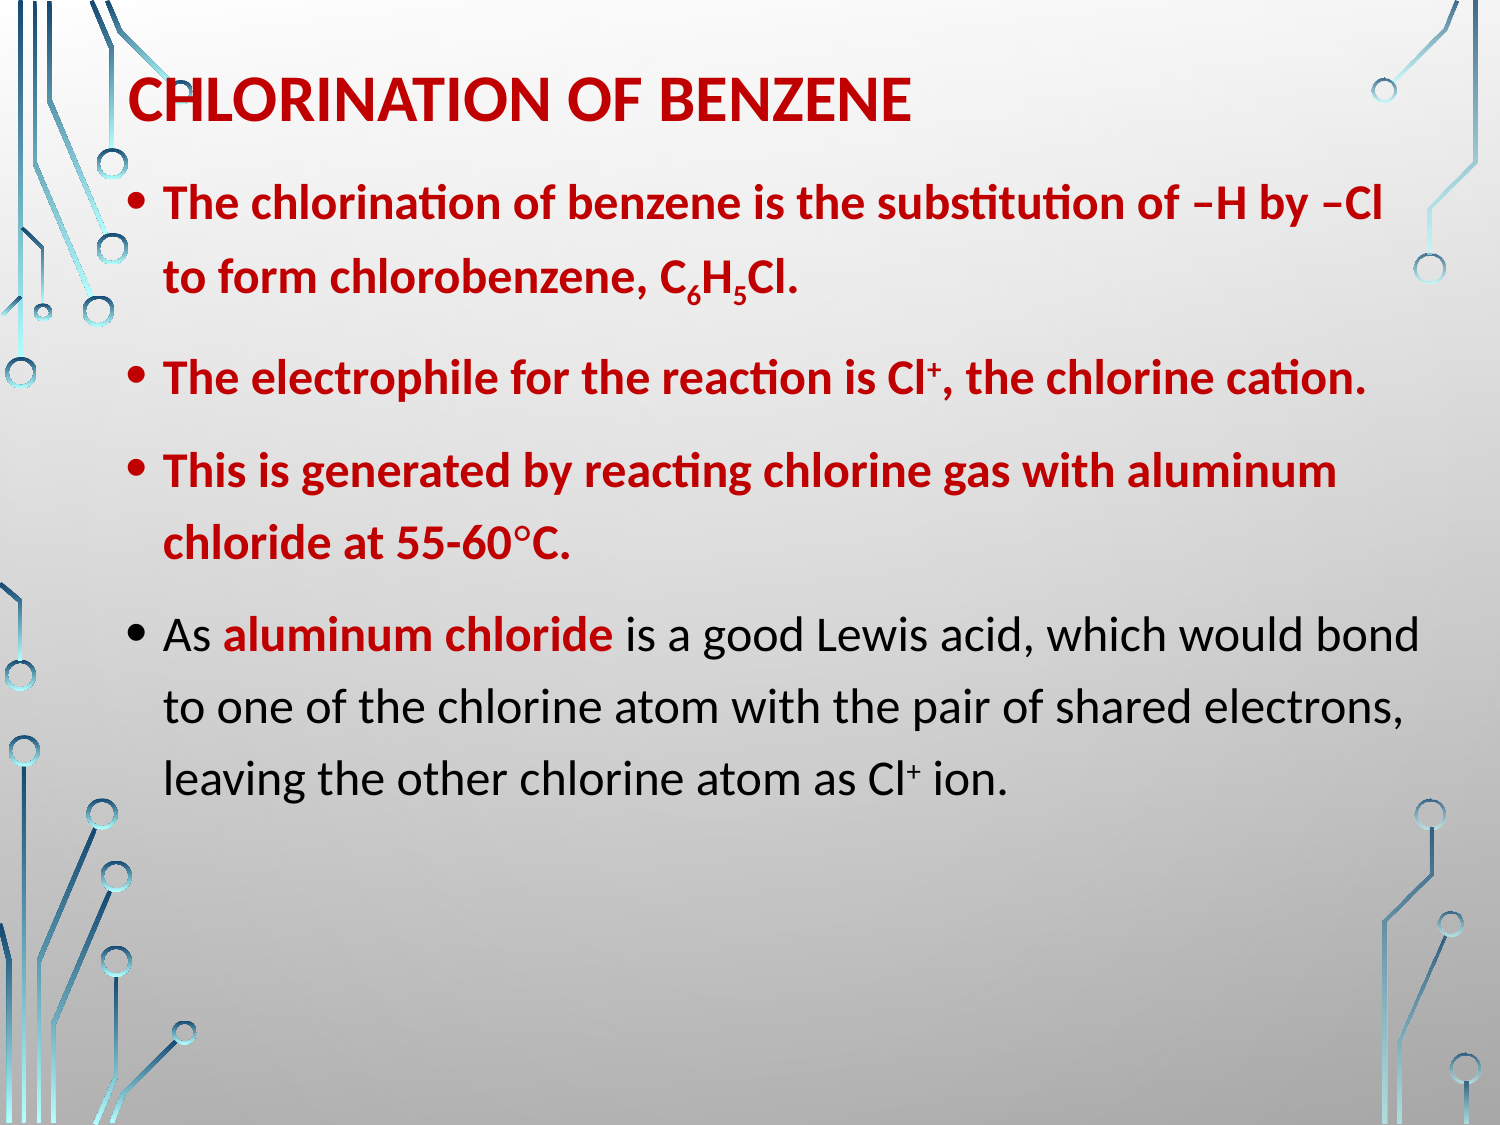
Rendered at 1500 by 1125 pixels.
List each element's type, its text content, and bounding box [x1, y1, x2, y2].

list The chlorination of benzene is the substitution of –H by –Cl to form chlorobenzene, C6H5Cl. The electrophile for the reaction is Cl+, the chlorine cation. This is generated by reacting chlorine gas with aluminum chloride at 55-60°C. As aluminum chloride is a good Lewis acid, which would bond to one of the chlorine atom with the pair of shared electrons, leaving the other chlorine atom as Cl+ ion. [110, 149, 1445, 1075]
title Chlorination of benzene [113, 37, 1450, 163]
